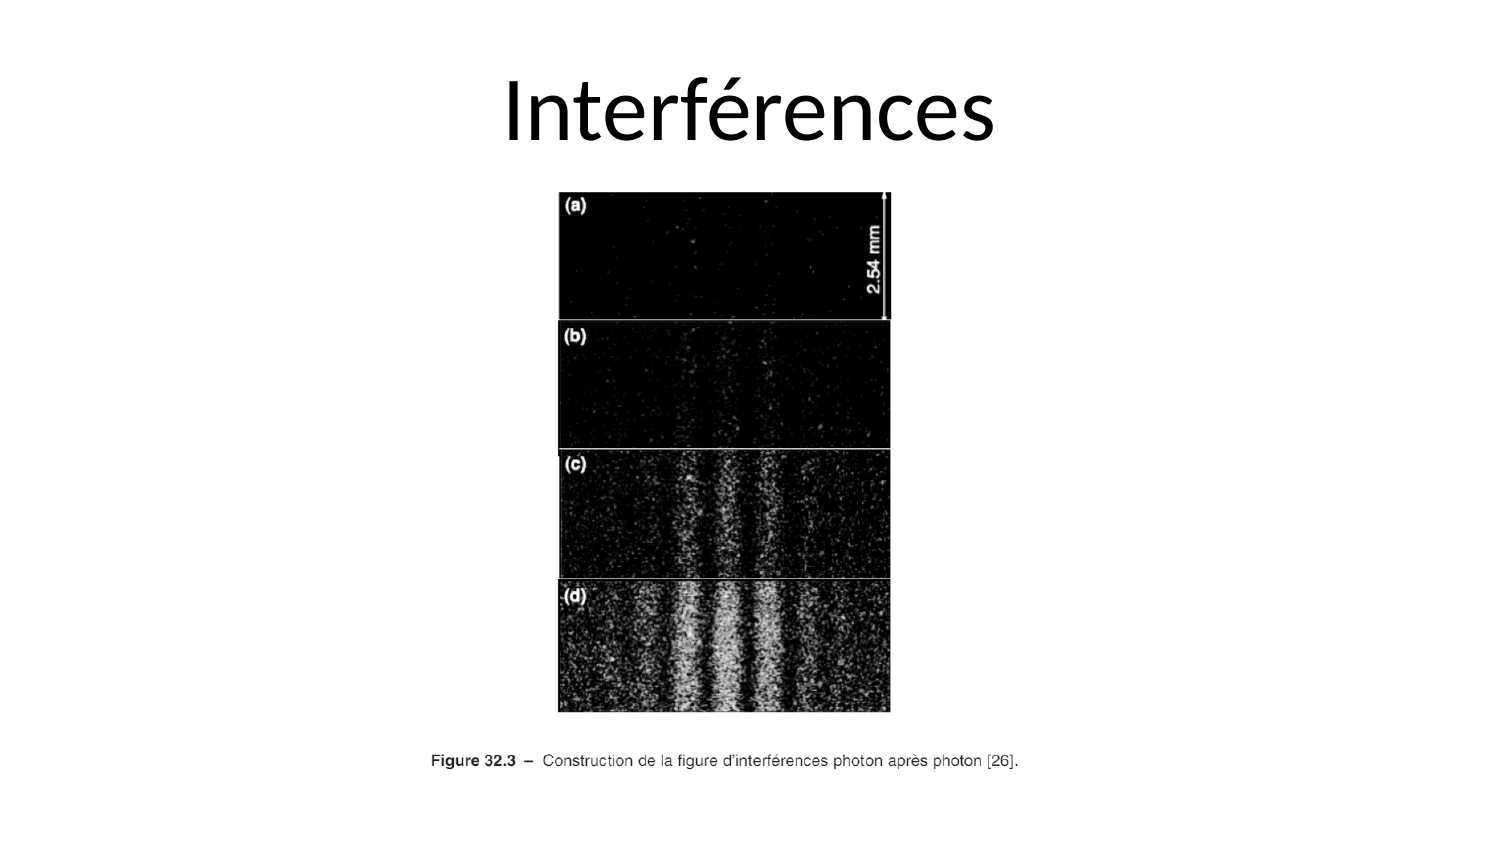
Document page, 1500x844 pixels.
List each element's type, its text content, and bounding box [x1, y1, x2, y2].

title Interférences [75, 33, 1425, 175]
picture [418, 187, 1035, 777]
